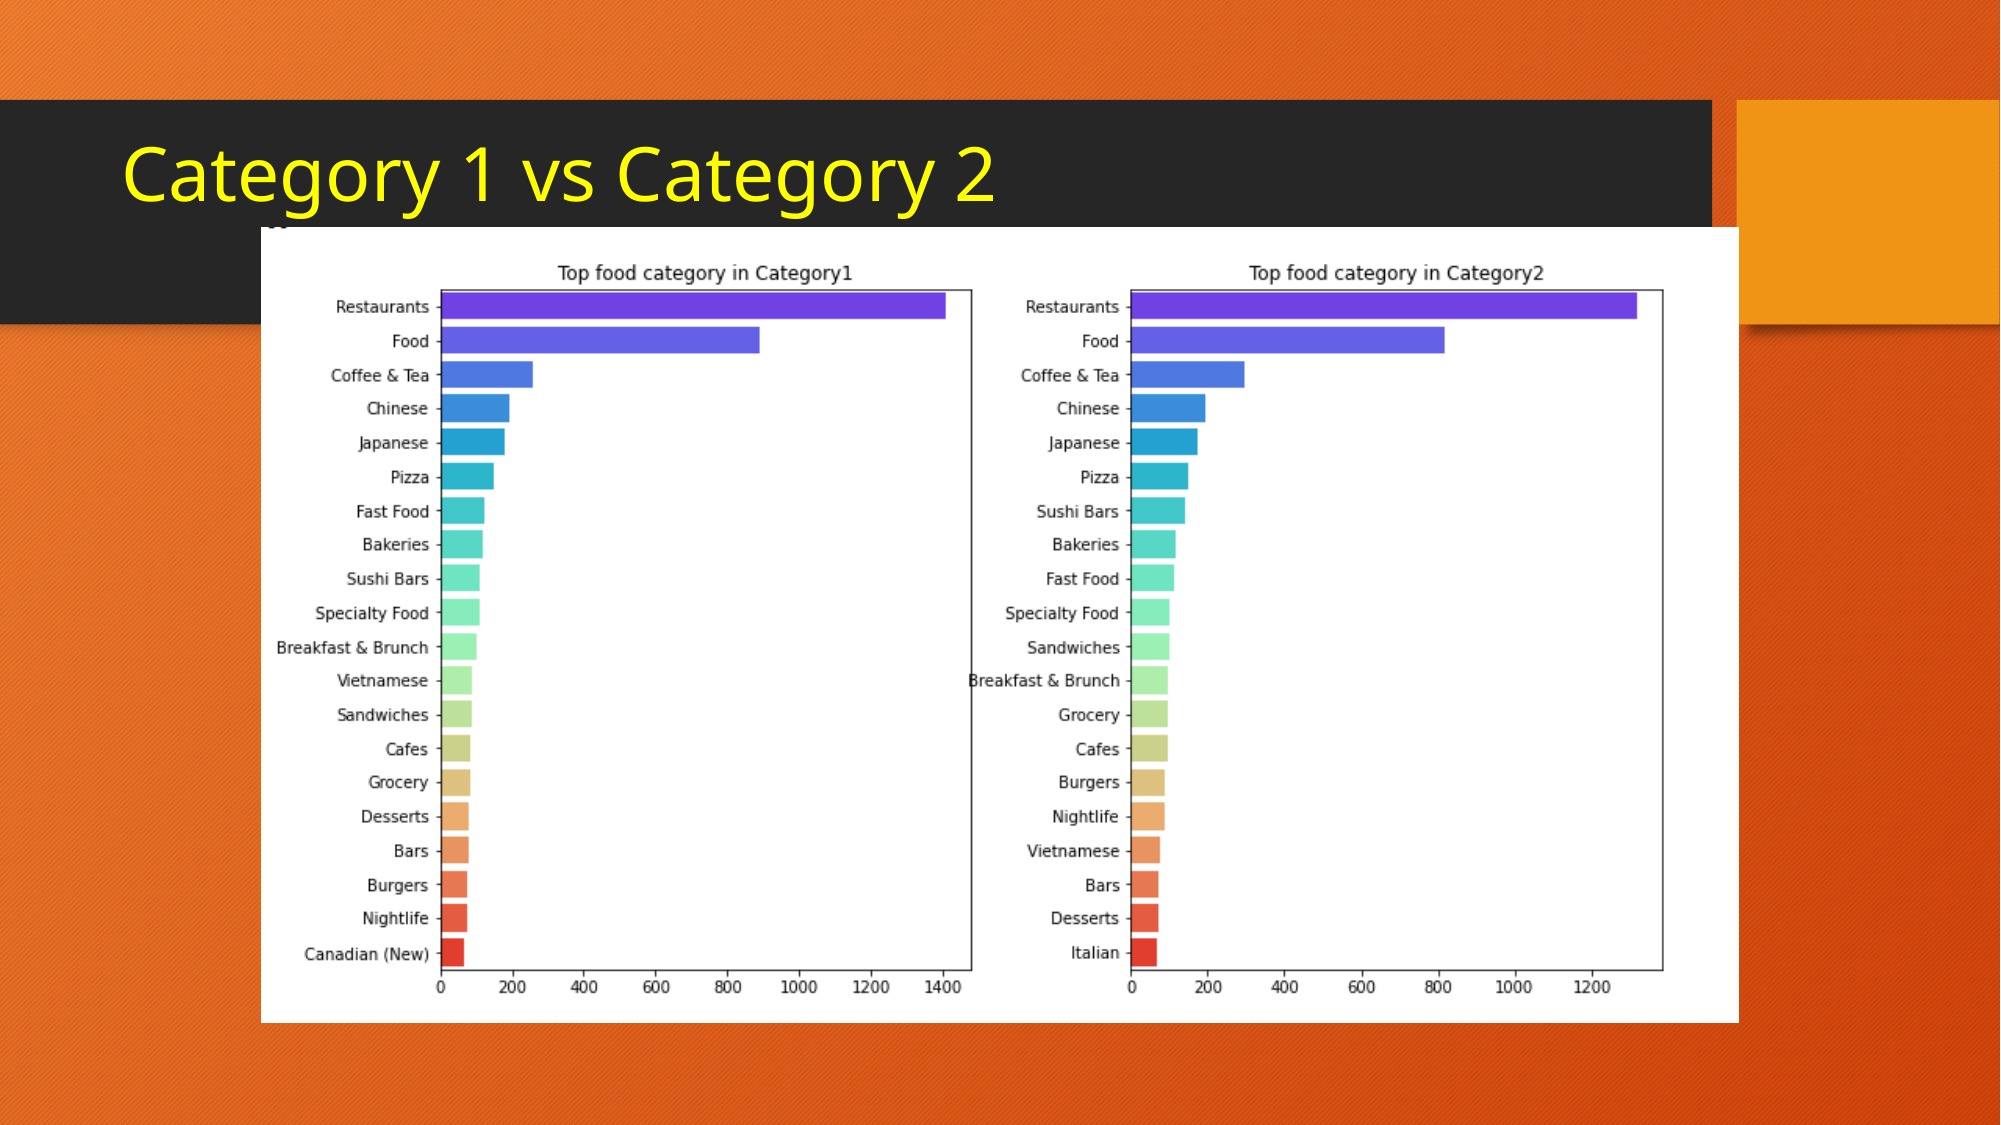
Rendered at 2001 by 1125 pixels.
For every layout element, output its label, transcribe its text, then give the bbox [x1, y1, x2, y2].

title Category 1 vs Category 2 [106, 102, 1264, 248]
picture [0, 226, 2000, 1023]
